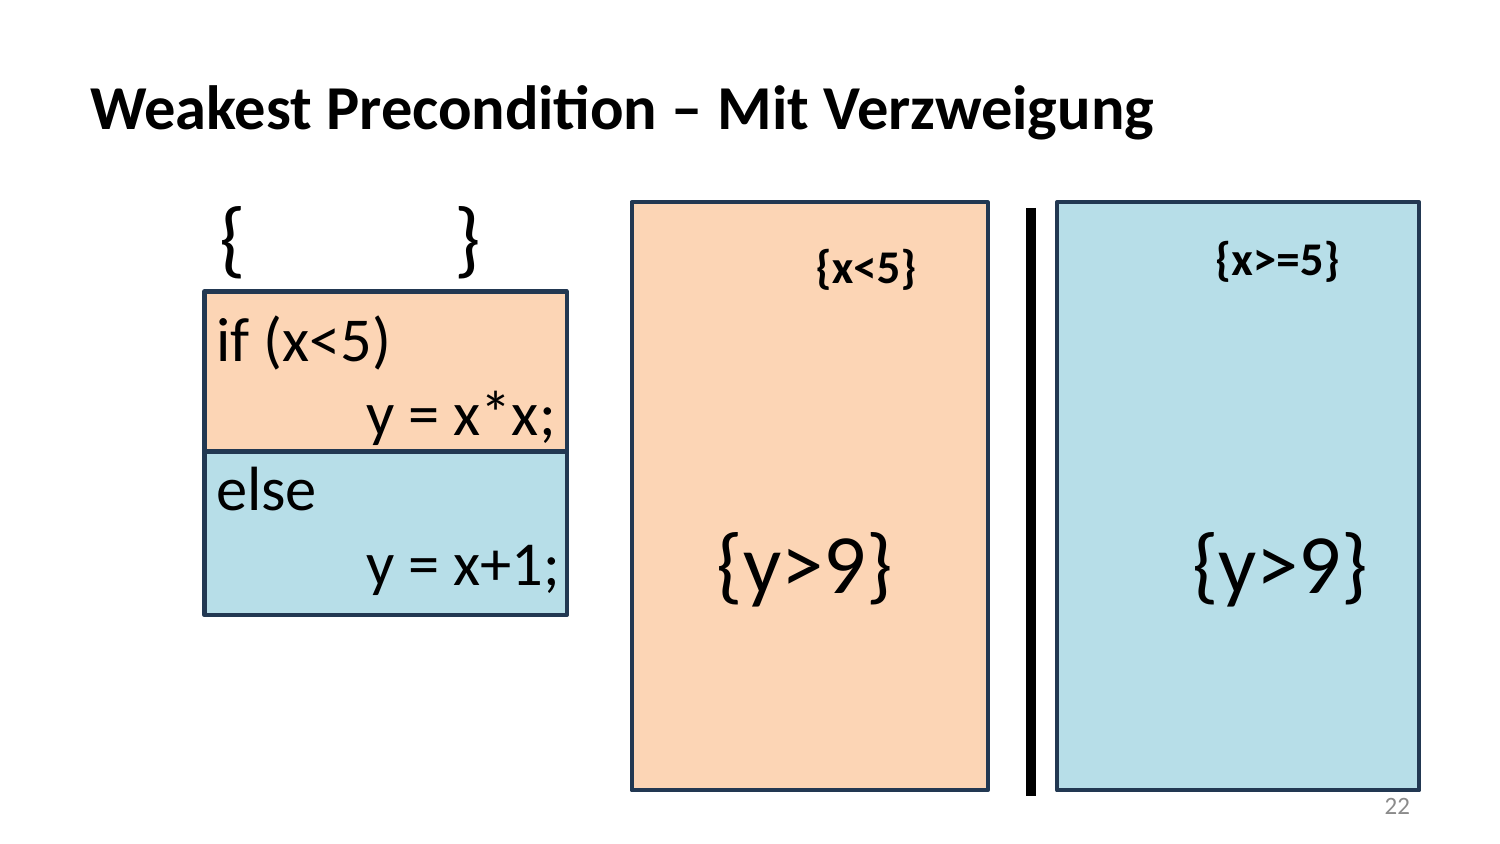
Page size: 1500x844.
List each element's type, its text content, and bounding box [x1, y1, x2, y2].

text_box {x<5} [800, 229, 932, 301]
text_box {y>9} [1177, 501, 1500, 618]
title Weakest Precondition – Mit Verzweigung [75, 33, 1425, 175]
slide_number 22 [1074, 782, 1425, 827]
text_box {y>9} [701, 501, 1025, 618]
text_box if (x<5) y = x*x; else y = x+1; [201, 291, 590, 681]
text_box [630, 200, 990, 792]
text_box [1055, 200, 1421, 792]
text_box { } [204, 175, 584, 291]
text_box {x>=5} [1200, 221, 1355, 293]
